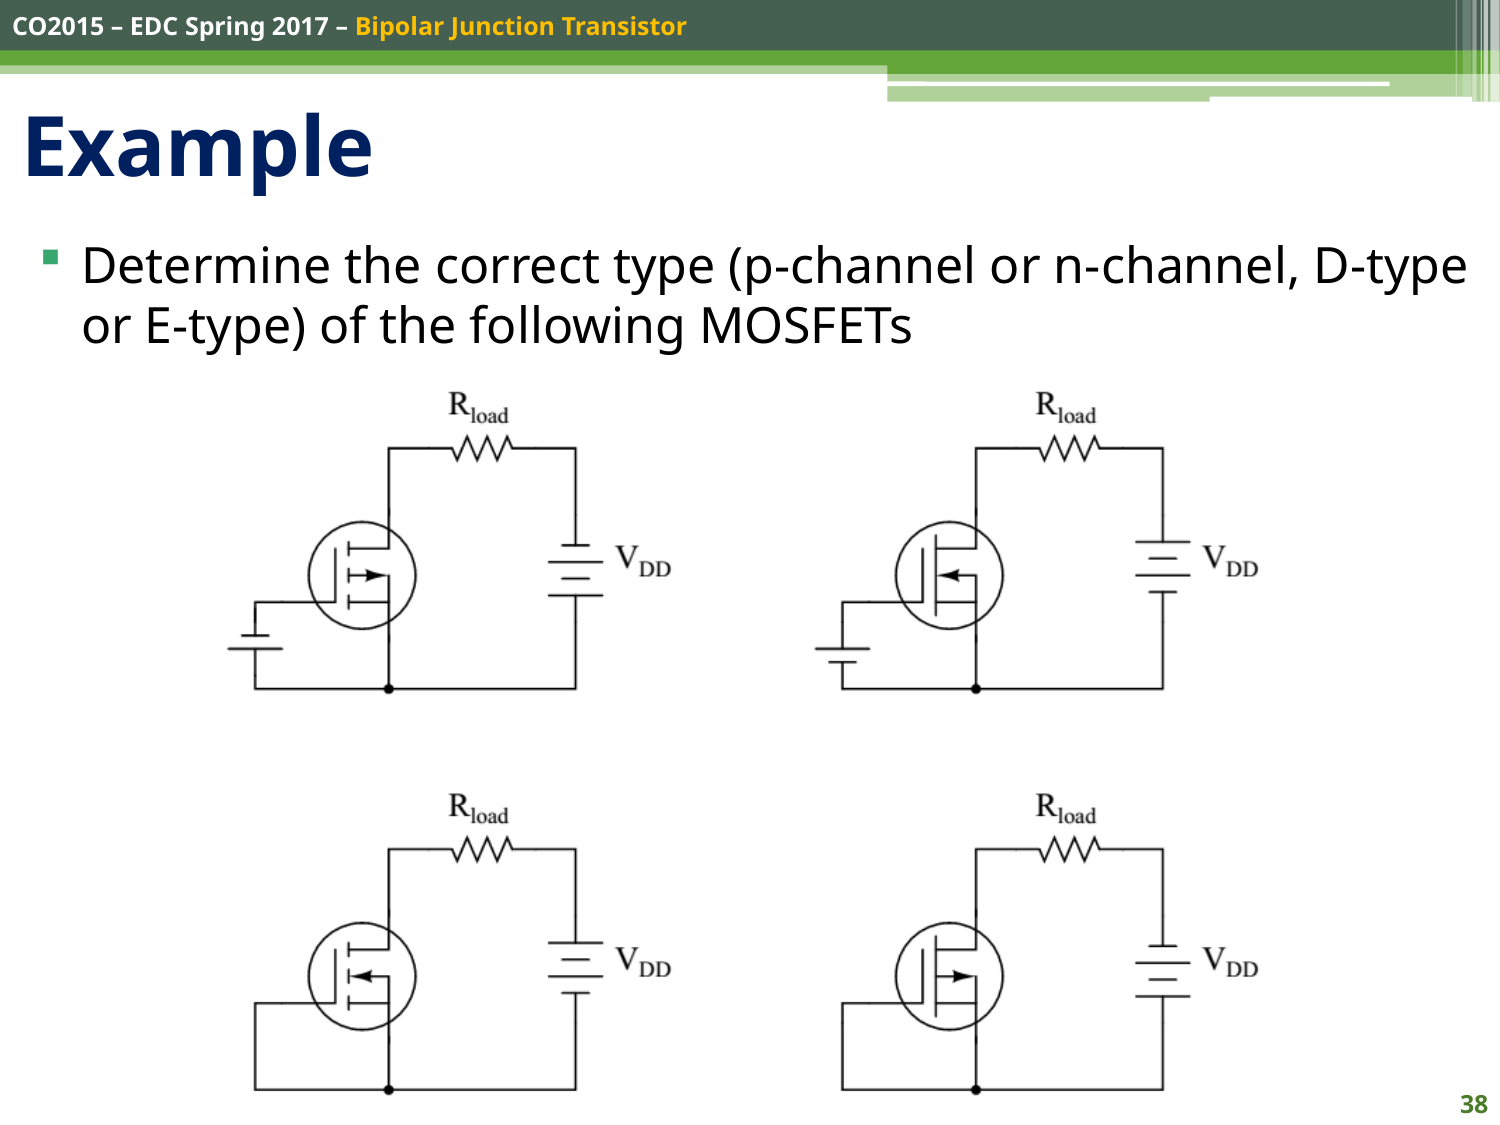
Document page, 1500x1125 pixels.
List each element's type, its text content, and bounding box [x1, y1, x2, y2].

picture [185, 385, 1283, 1108]
list Determine the correct type (p-channel or n-channel, D-type or E-type) of the following MOSFETs [6, 225, 1485, 1079]
title Example [6, 77, 1485, 209]
